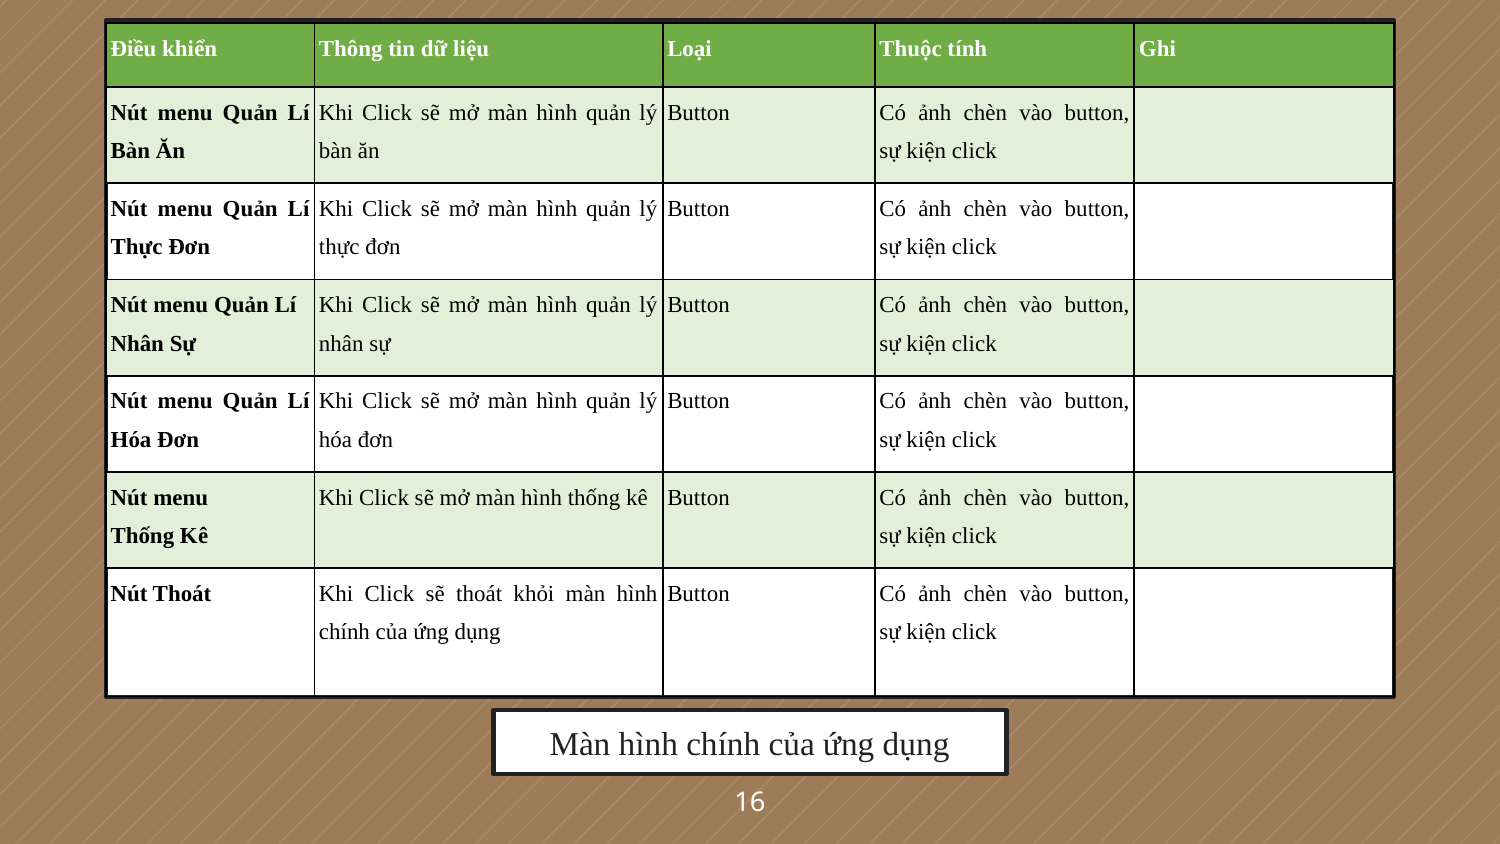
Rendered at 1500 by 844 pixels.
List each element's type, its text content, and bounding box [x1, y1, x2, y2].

table_cell [1135, 377, 1393, 471]
table_header Thuộc tính [876, 24, 1133, 86]
table_cell [1135, 88, 1393, 182]
text_box Màn hình chính của ứng dụng [491, 708, 1009, 776]
table_cell Button [664, 569, 874, 696]
text_box [104, 18, 1396, 699]
table_cell Nút menu Thống Kê [107, 473, 314, 567]
table_cell Có ảnh chèn vào button, sự kiện click [876, 569, 1133, 696]
table_cell Có ảnh chèn vào button, sự kiện click [876, 280, 1133, 375]
table_cell Khi Click sẽ mở màn hình quản lý bàn ăn [315, 88, 662, 182]
table_cell Button [664, 473, 874, 567]
table_cell Khi Click sẽ mở màn hình quản lý thực đơn [315, 184, 662, 279]
table_header Loại [664, 24, 874, 86]
table_cell Nút menu Quản Lí Thực Đơn [107, 184, 314, 279]
table_cell Có ảnh chèn vào button, sự kiện click [876, 377, 1133, 471]
table_cell [1135, 473, 1393, 567]
table_cell [1135, 184, 1393, 279]
table_cell Button [664, 184, 874, 279]
table_cell Có ảnh chèn vào button, sự kiện click [876, 473, 1133, 567]
table_cell Khi Click sẽ mở màn hình quản lý hóa đơn [315, 377, 662, 471]
table_header Ghi [1135, 24, 1393, 86]
table_cell Khi Click sẽ mở màn hình thống kê [315, 473, 662, 567]
table_cell Nút menu Quản Lí Nhân Sự [107, 280, 314, 375]
table_cell Khi Click sẽ mở màn hình quản lý nhân sự [315, 280, 662, 375]
table_cell Khi Click sẽ thoát khỏi màn hình chính của ứng dụng [315, 569, 662, 696]
table_cell [1135, 569, 1393, 696]
table_cell [1135, 280, 1393, 375]
table_cell Nút menu Quản Lí Hóa Đơn [107, 377, 314, 471]
table_cell Button [664, 377, 874, 471]
table_cell Có ảnh chèn vào button, sự kiện click [876, 88, 1133, 182]
table_cell Nút menu Quản Lí Bàn Ăn [107, 88, 314, 182]
table_cell Button [664, 280, 874, 375]
table_header Thông tin dữ liệu [315, 24, 662, 86]
table_cell Nút Thoát [107, 569, 314, 696]
table_cell Có ảnh chèn vào button, sự kiện click [876, 184, 1133, 279]
table_header Điều khiển [107, 24, 314, 86]
table_cell Button [664, 88, 874, 182]
slide_number 16 [0, 762, 1500, 844]
